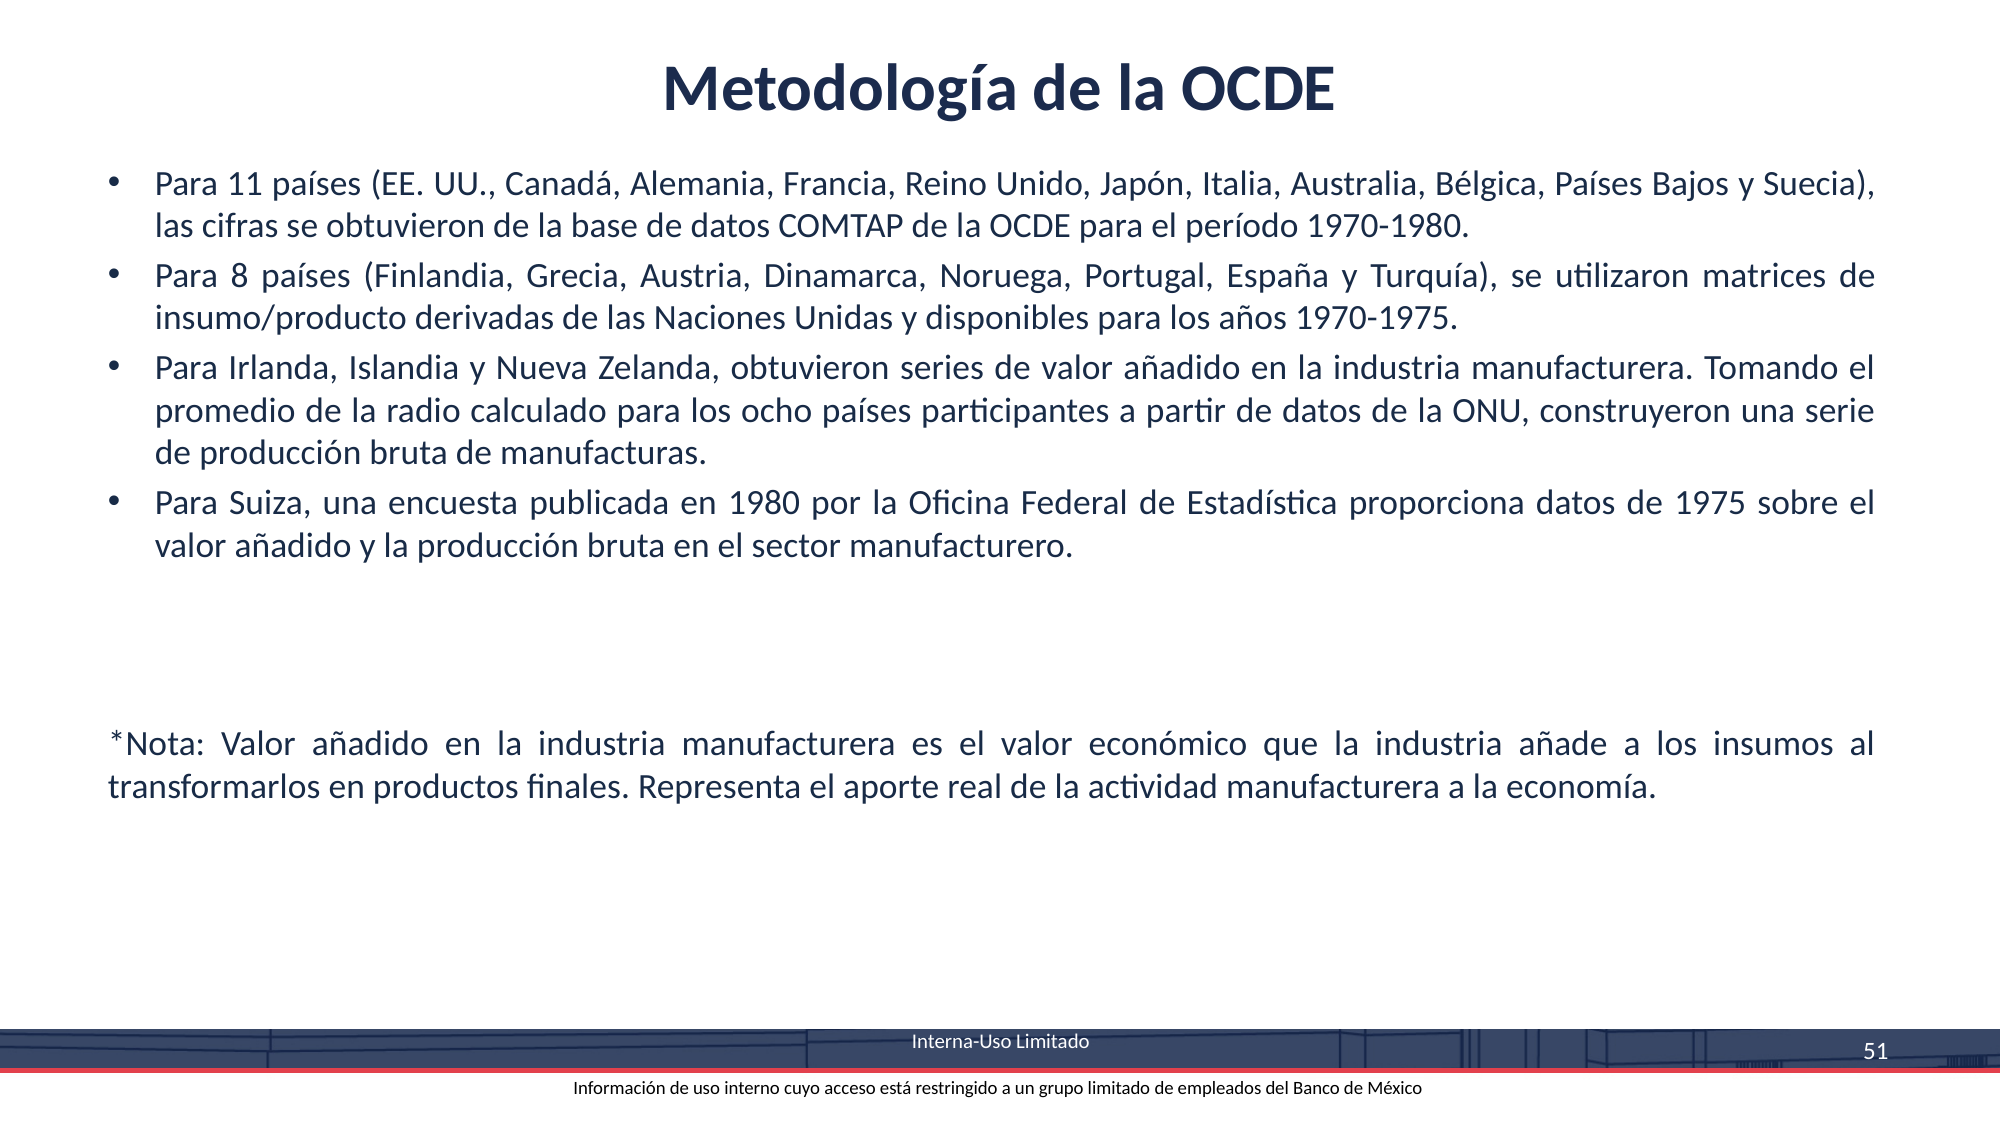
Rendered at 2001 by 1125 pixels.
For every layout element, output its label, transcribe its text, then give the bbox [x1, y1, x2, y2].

picture [0, 1029, 2000, 1068]
footer Interna-Uso Limitado Información de uso interno cuyo acceso está restringido a un grupo limitado de empleados del Banco de México [0, 1031, 1998, 1091]
text_box [92, 11, 1893, 152]
text_box Metodología de la OCDE [150, 36, 1850, 132]
text_box Para 11 países (EE. UU., Canadá, Alemania, Francia, Reino Unido, Japón, Italia, Australia, Bélgica, Países Bajos y Suecia), las cifras se obtuvieron de la base de datos COMTAP de la OCDE para el período 1970-1980. Para 8 países (Finlandia, Grecia, Austria, Dinamarca, Noruega, Portugal, España y Turquía), se utilizaron matrices de insumo/producto derivadas de las Naciones Unidas y disponibles para los años 1970-1975. Para Irlanda, Islandia y Nueva Zelanda, obtuvieron series de valor añadido en la industria manufacturera. Tomando el promedio de la radio calculado para los ocho países participantes a partir de datos de la ONU, construyeron una serie de producción bruta de manufacturas. Para Suiza, una encuesta publicada en 1980 por la Oficina Federal de Estadística proporciona datos de 1975 sobre el valor añadido y la producción bruta en el sector manufacturero. *Nota: Valor añadido en la industria manufacturera es el valor económico que la industria añade a los insumos al transformarlos en productos finales. Representa el aporte real de la actividad manufacturera a la economía. [92, 152, 1893, 1024]
picture [0, 1073, 2000, 1116]
